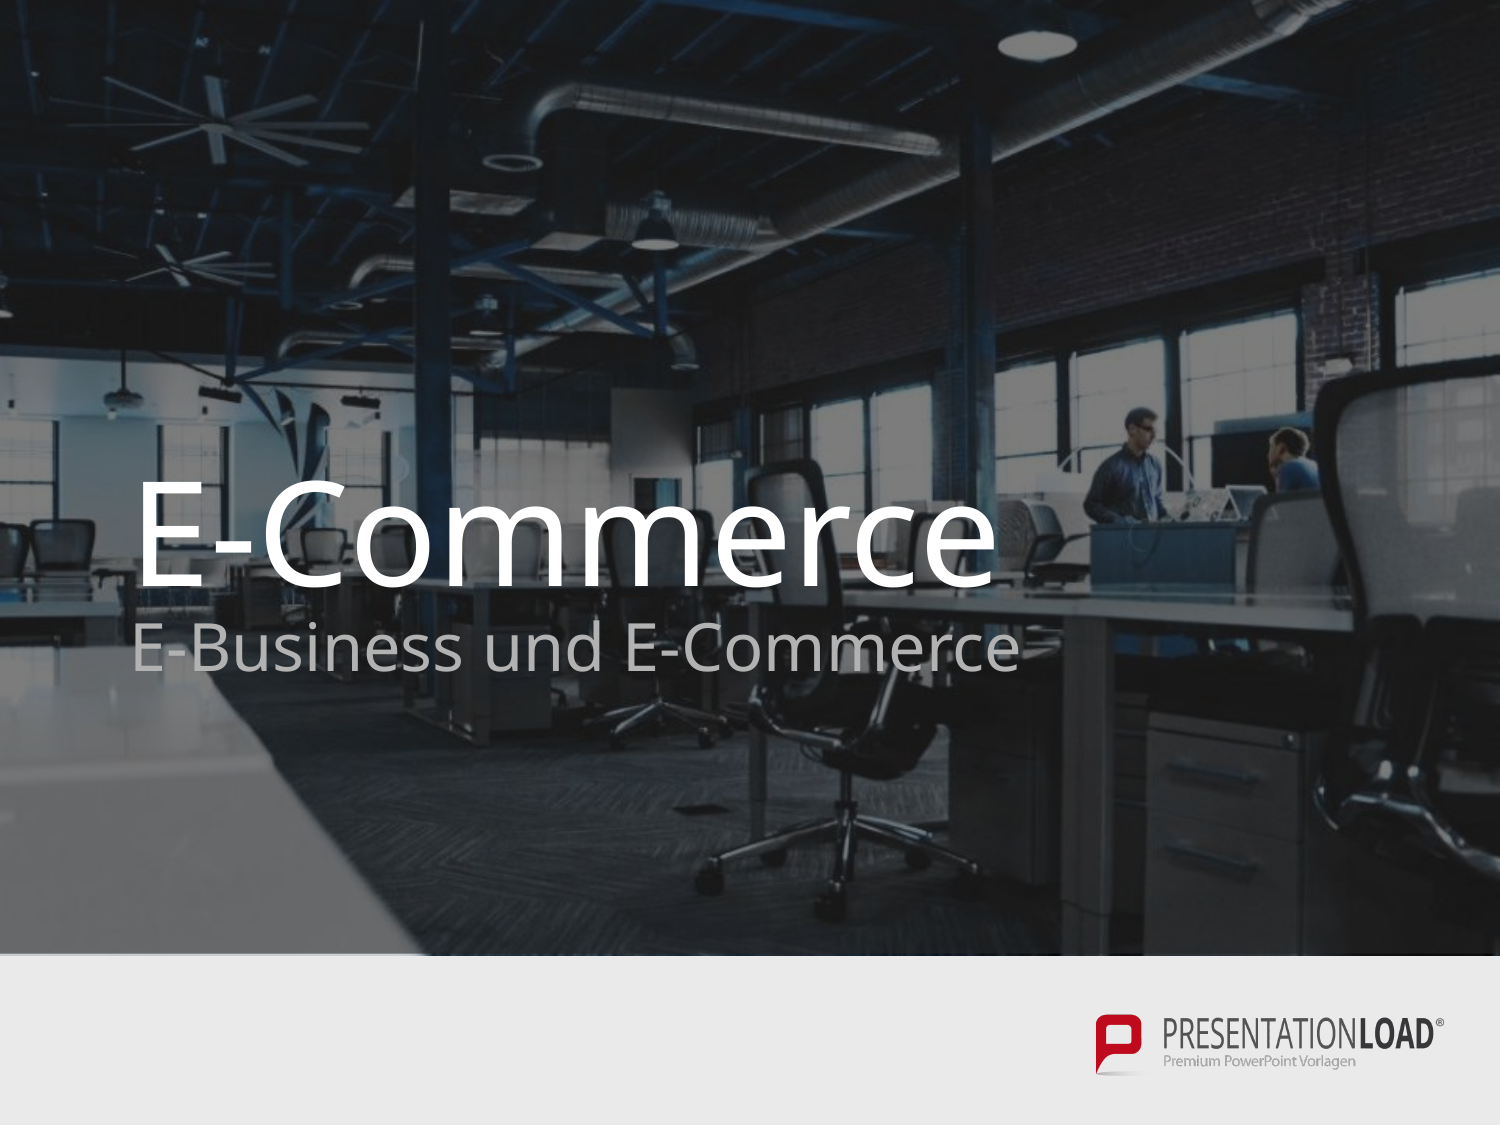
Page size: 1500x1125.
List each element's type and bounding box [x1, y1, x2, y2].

picture [0, 0, 1500, 956]
picture [1096, 1012, 1445, 1076]
